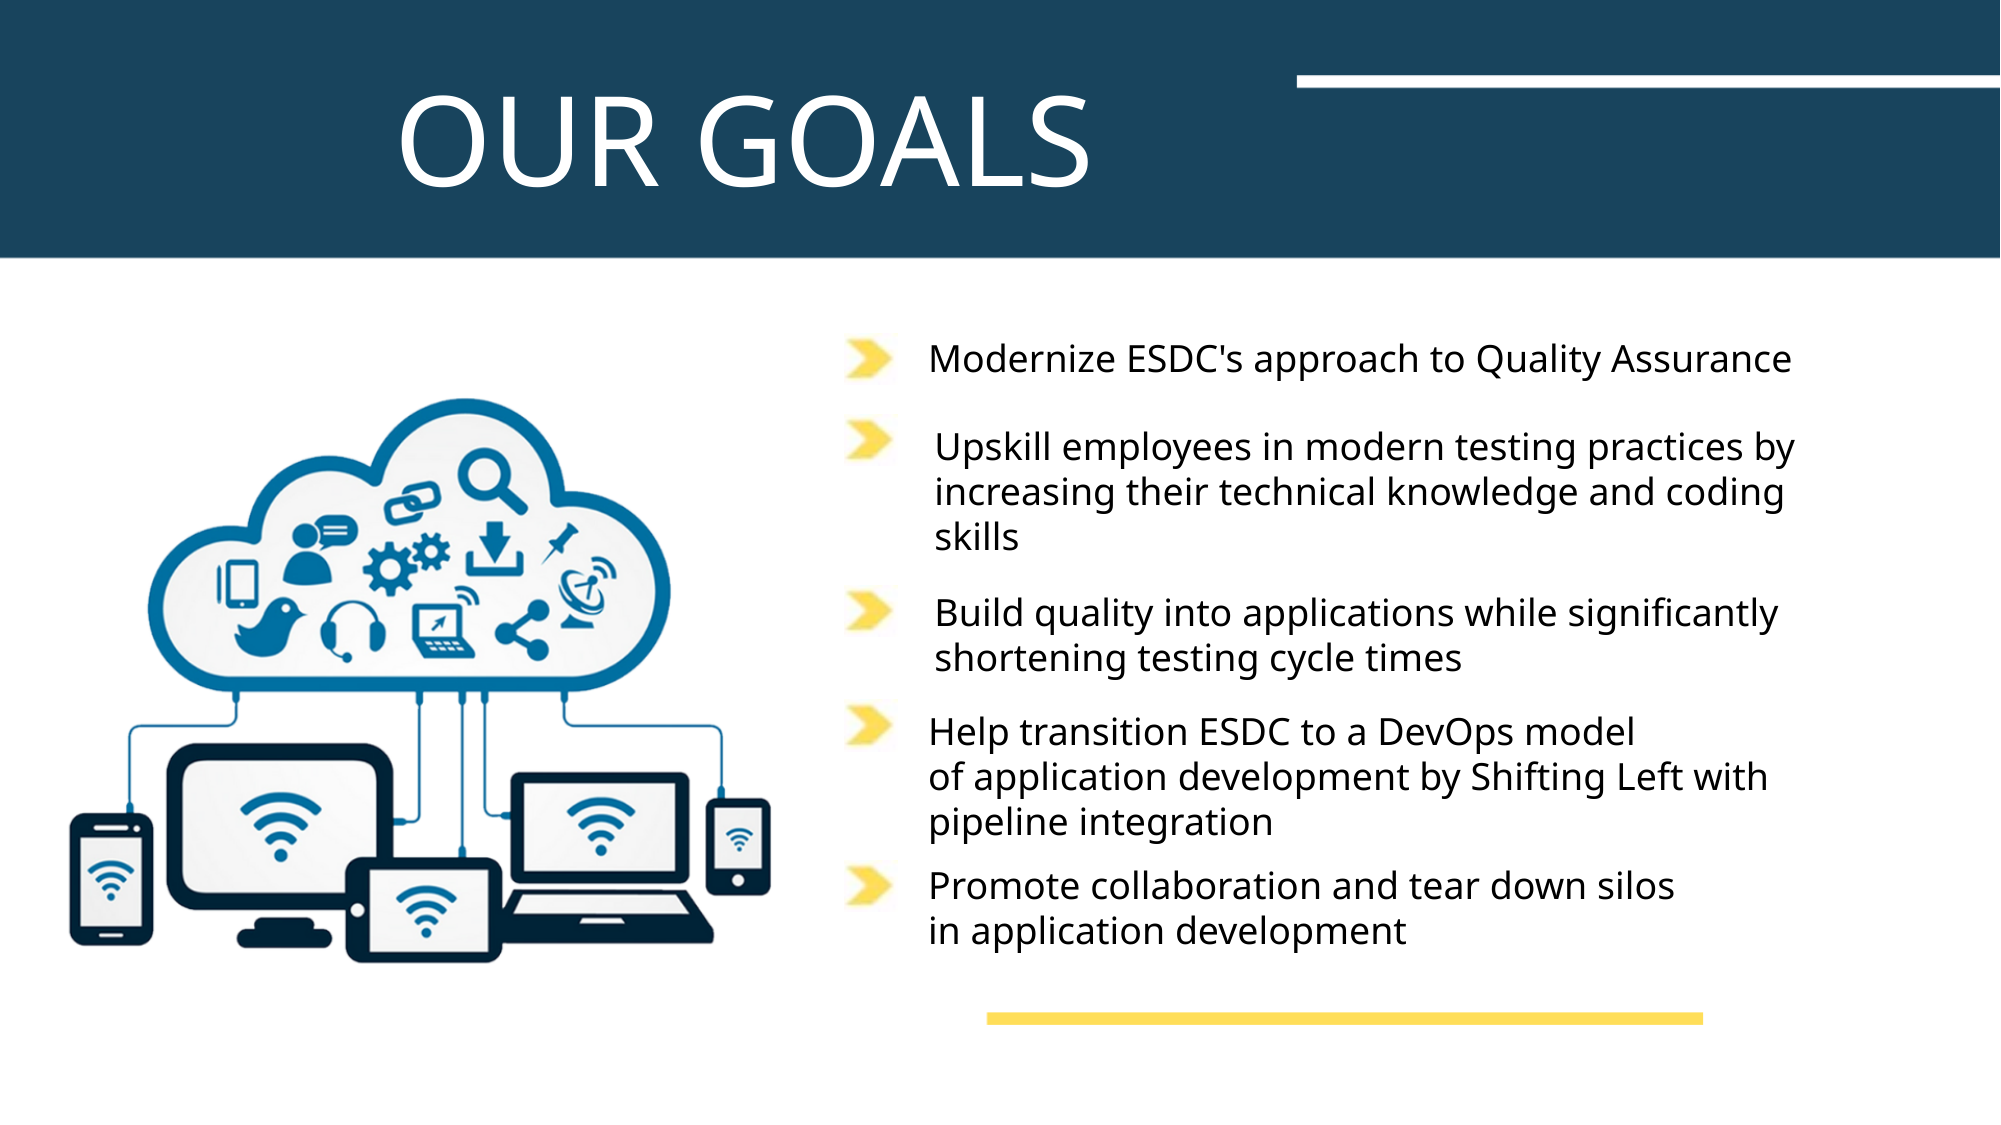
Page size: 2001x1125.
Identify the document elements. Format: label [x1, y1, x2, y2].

text_box [844, 327, 1853, 961]
picture [0, 0, 2000, 1125]
